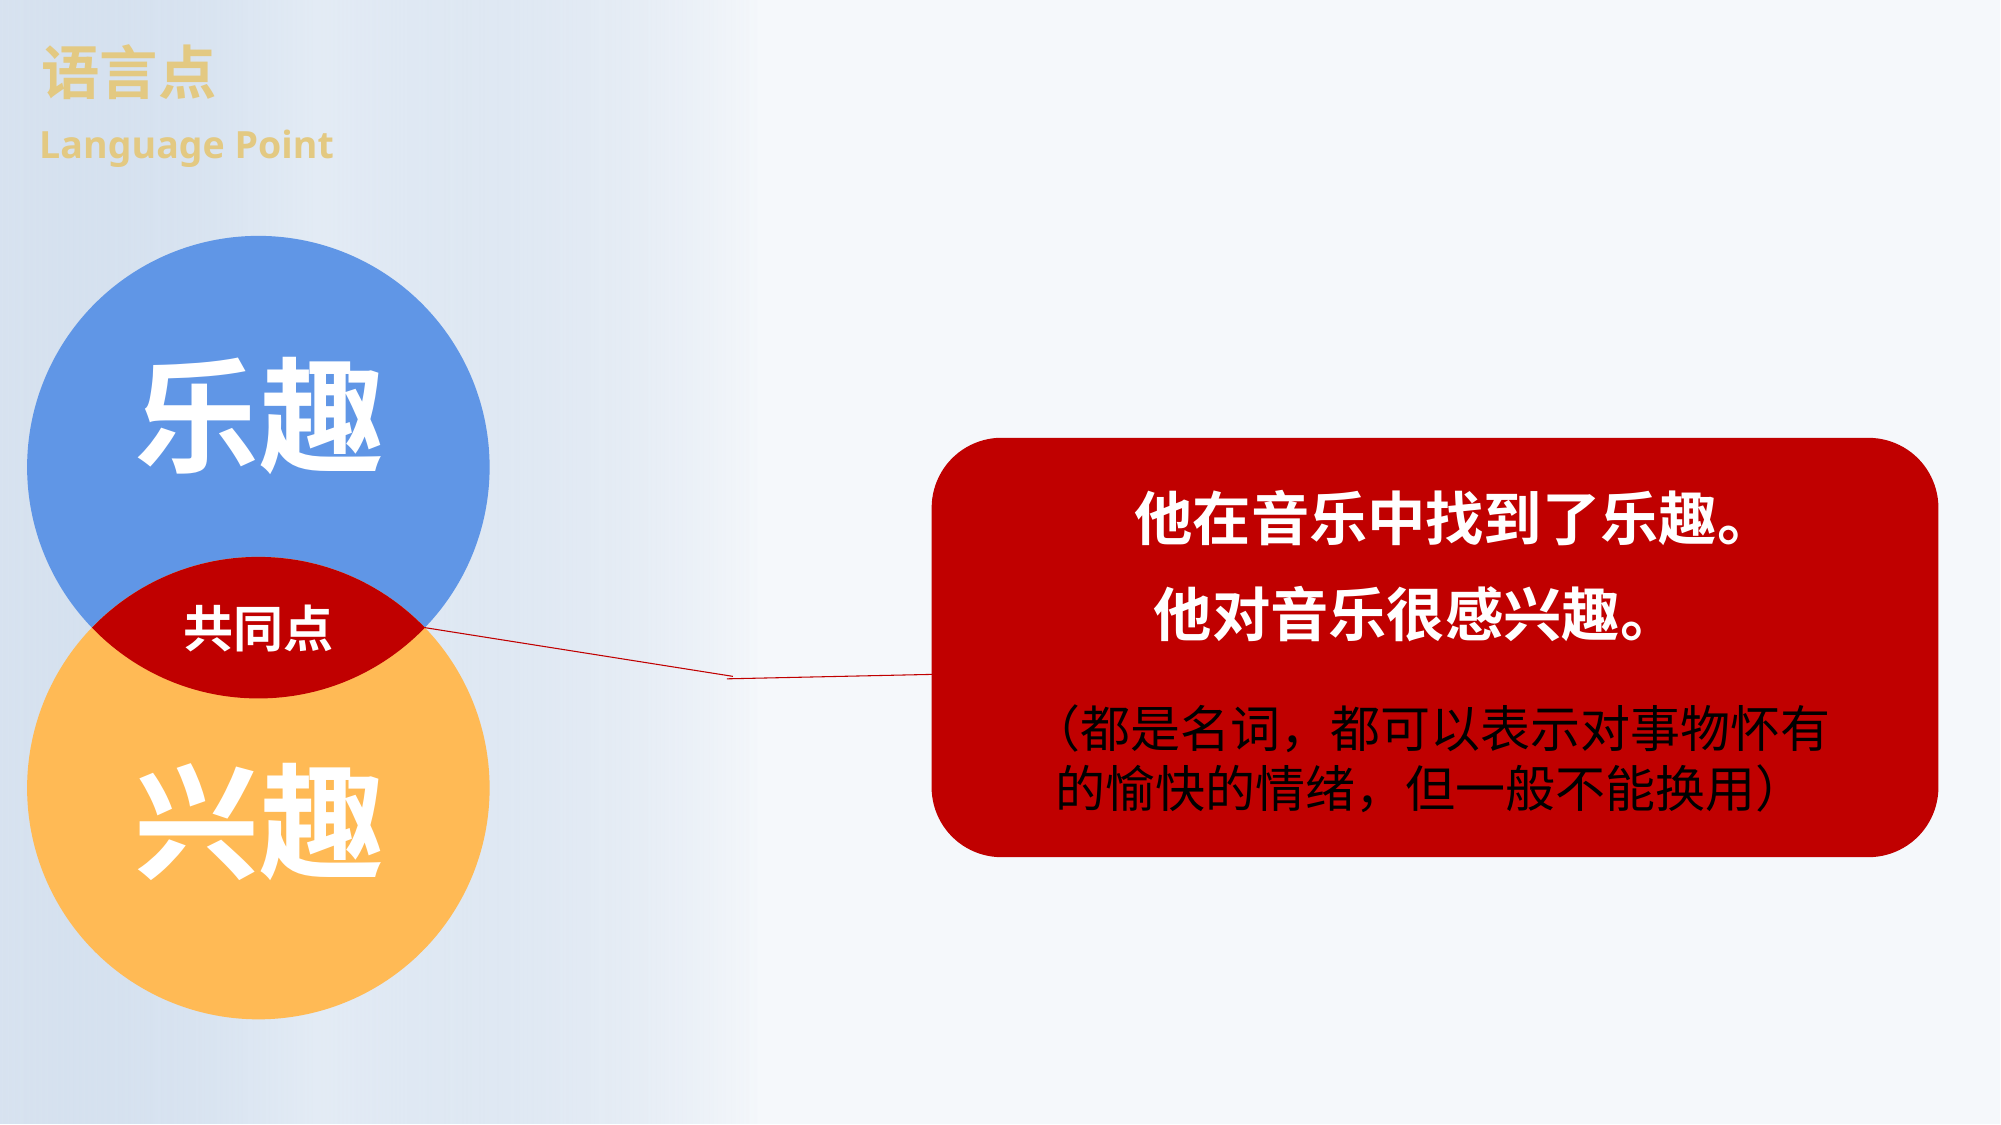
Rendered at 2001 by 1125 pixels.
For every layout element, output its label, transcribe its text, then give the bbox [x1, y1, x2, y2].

text_box [26, 234, 491, 628]
text_box [26, 628, 491, 1021]
picture [0, 0, 2001, 1125]
text_box 兴趣 [119, 737, 400, 902]
text_box 共同点 [168, 589, 349, 665]
text_box Language Point [24, 113, 349, 174]
text_box [90, 555, 426, 700]
text_box 他在音乐中找到了乐趣。 [1070, 474, 1840, 560]
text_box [424, 640, 953, 690]
text_box 他对音乐很感兴趣。 [893, 570, 1939, 656]
text_box 语言点 [27, 28, 425, 114]
text_box 乐趣 [119, 331, 400, 496]
text_box [930, 436, 1940, 859]
text_box （都是名词，都可以表示对事物怀有的愉快的情绪，但一般不能换用） [990, 689, 1870, 825]
